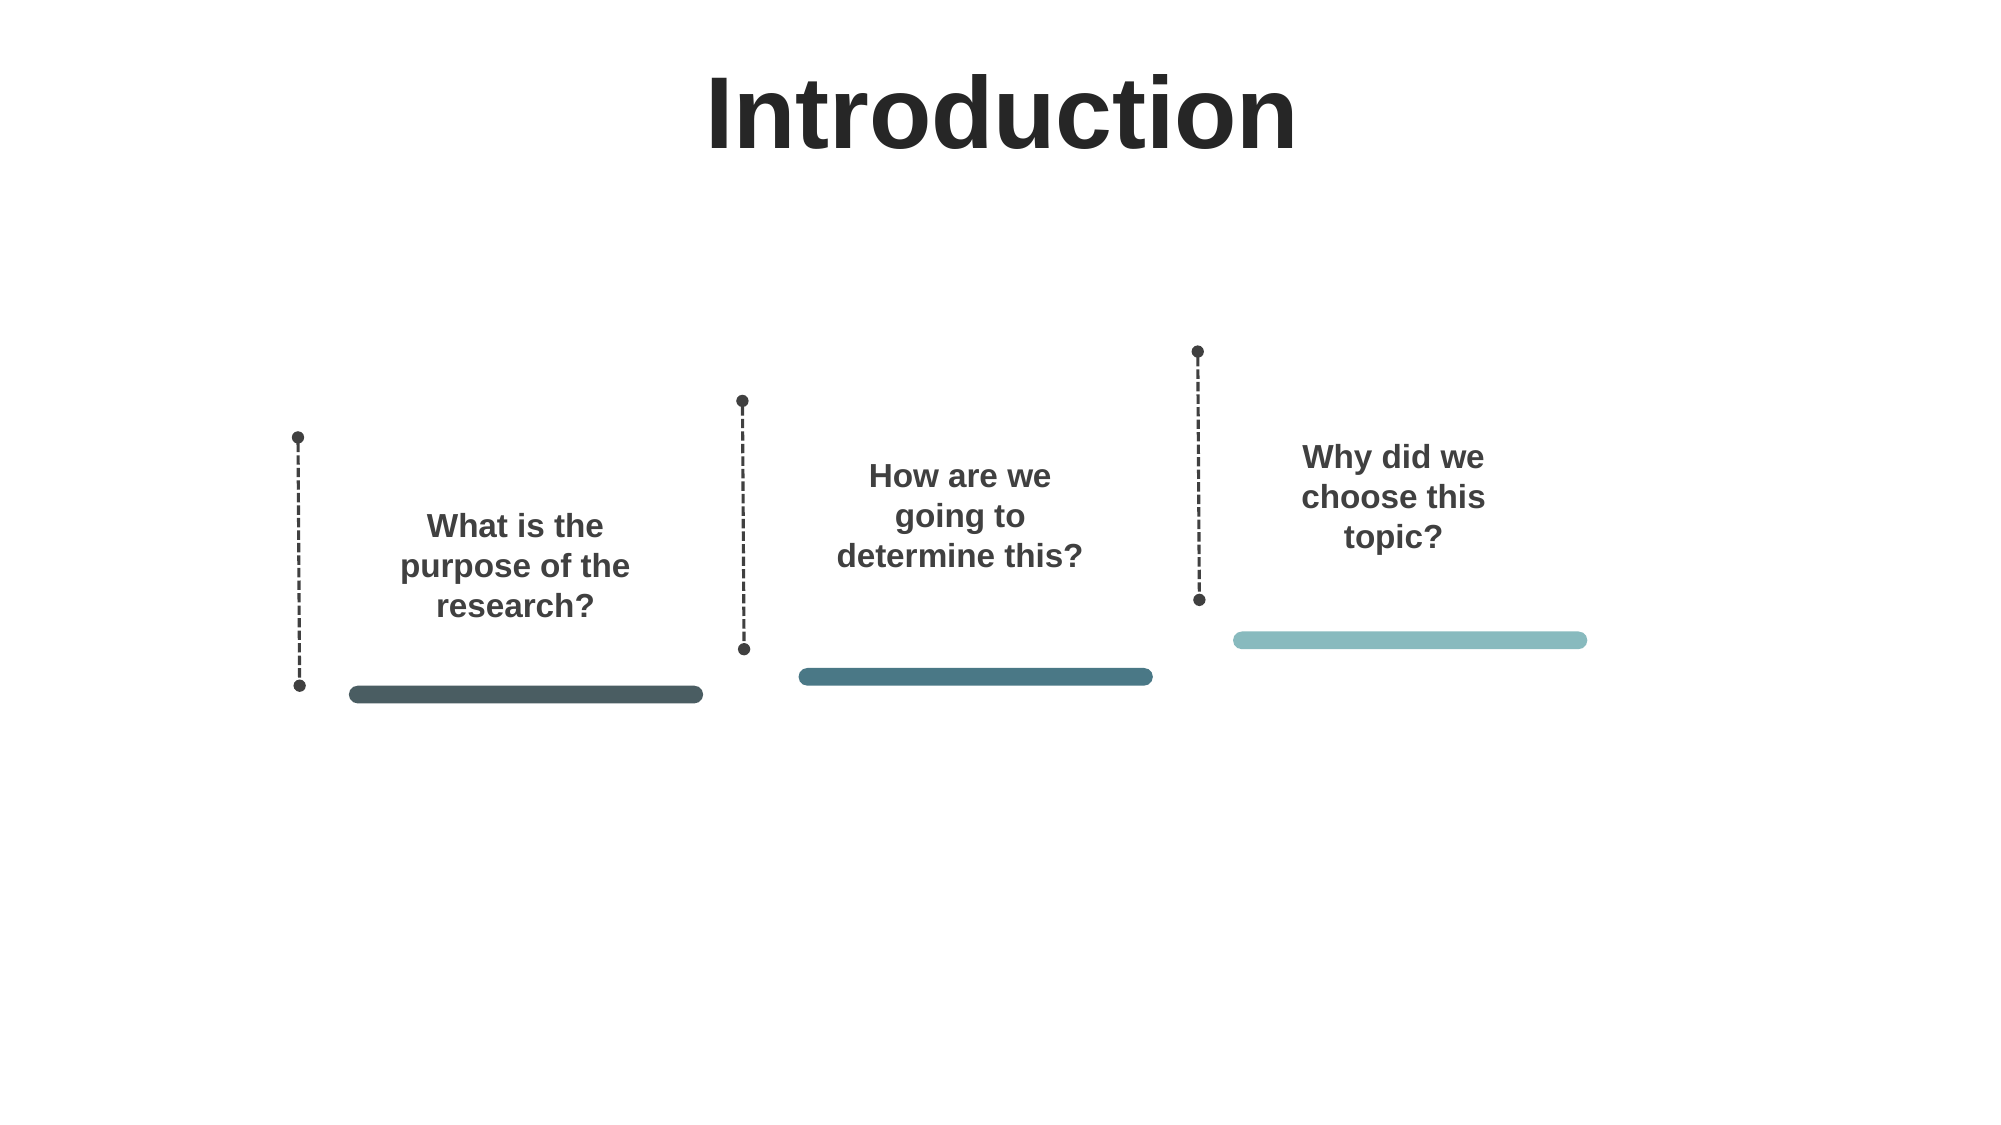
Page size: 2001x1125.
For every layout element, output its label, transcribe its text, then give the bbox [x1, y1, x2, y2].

text_box What is the purpose of the research? [363, 496, 668, 632]
text_box Why did we choose this topic? [1233, 427, 1555, 563]
text_box [797, 666, 1154, 687]
list Introduction [53, 55, 1952, 175]
text_box How are we going to determine this? [808, 446, 1113, 582]
text_box [1231, 630, 1589, 651]
text_box [347, 684, 705, 705]
